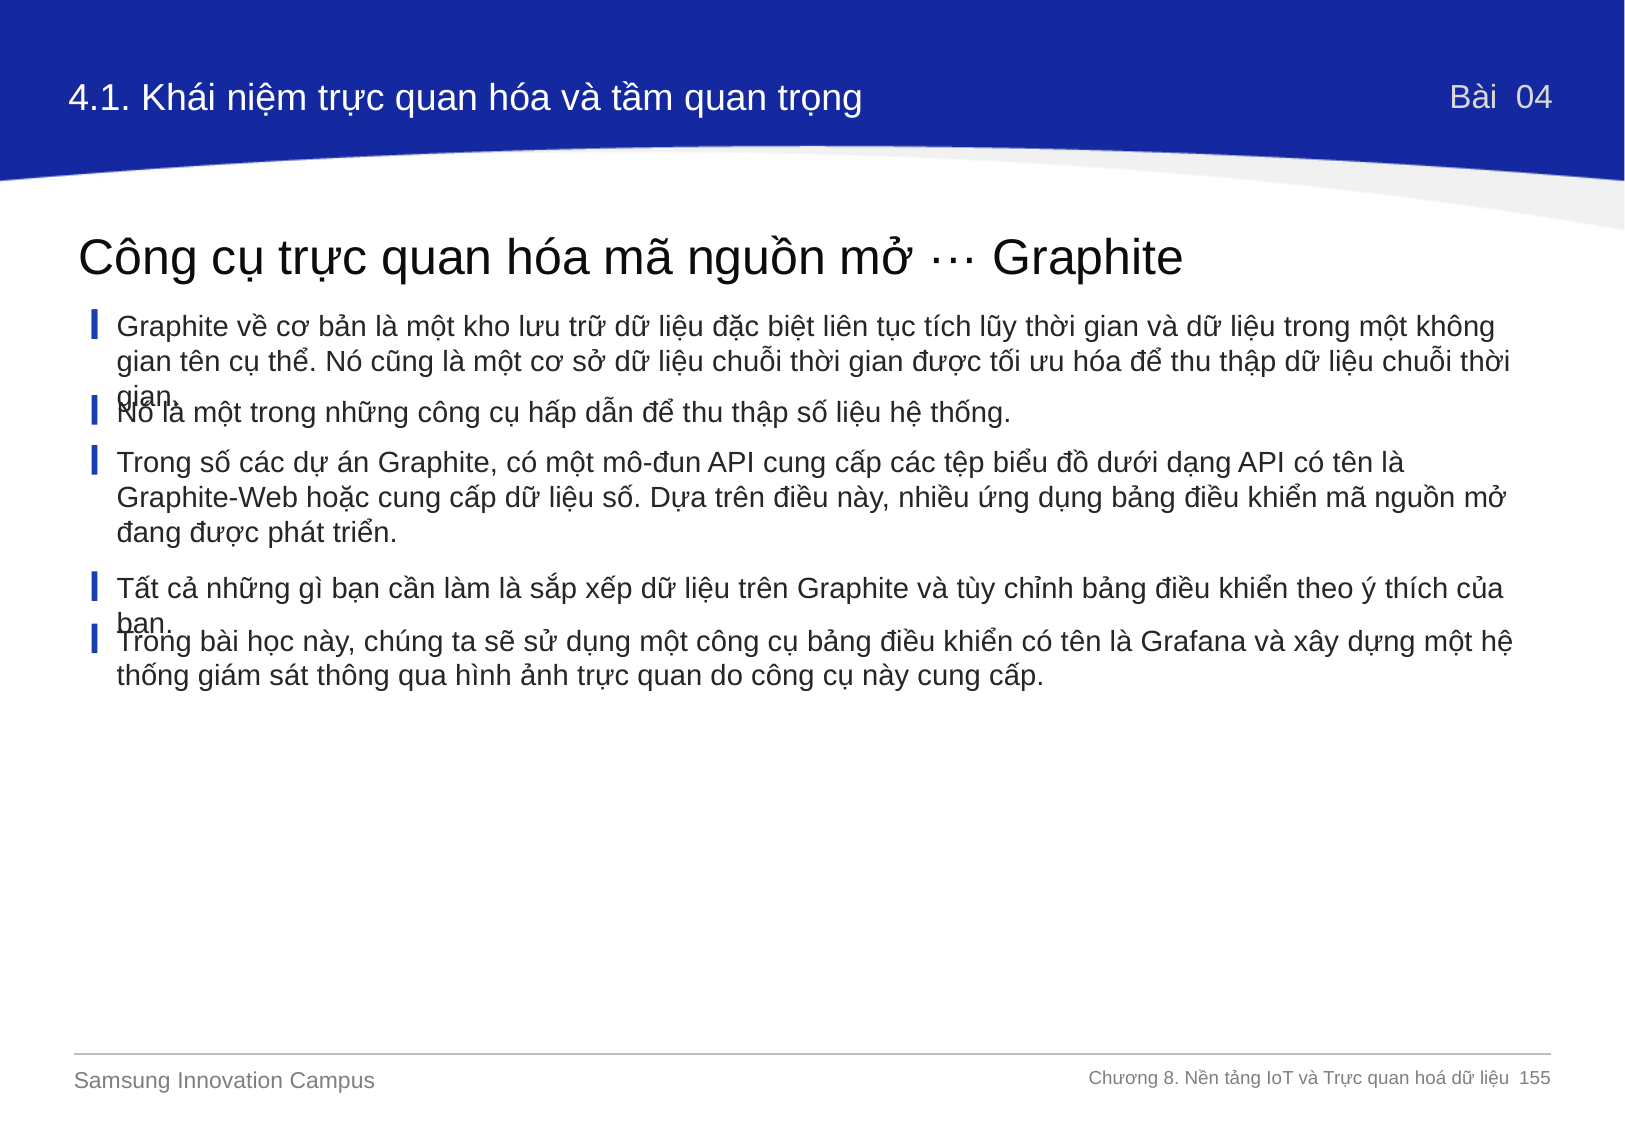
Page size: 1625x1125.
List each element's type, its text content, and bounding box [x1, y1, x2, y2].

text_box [91, 307, 1533, 379]
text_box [91, 443, 1533, 550]
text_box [91, 569, 1533, 605]
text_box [67, 72, 1554, 119]
text_box Công cụ trực quan hóa mã nguồn mở ··· Graphite [78, 224, 1556, 285]
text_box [91, 621, 1533, 693]
picture [0, 0, 1625, 1125]
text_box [91, 392, 1533, 429]
